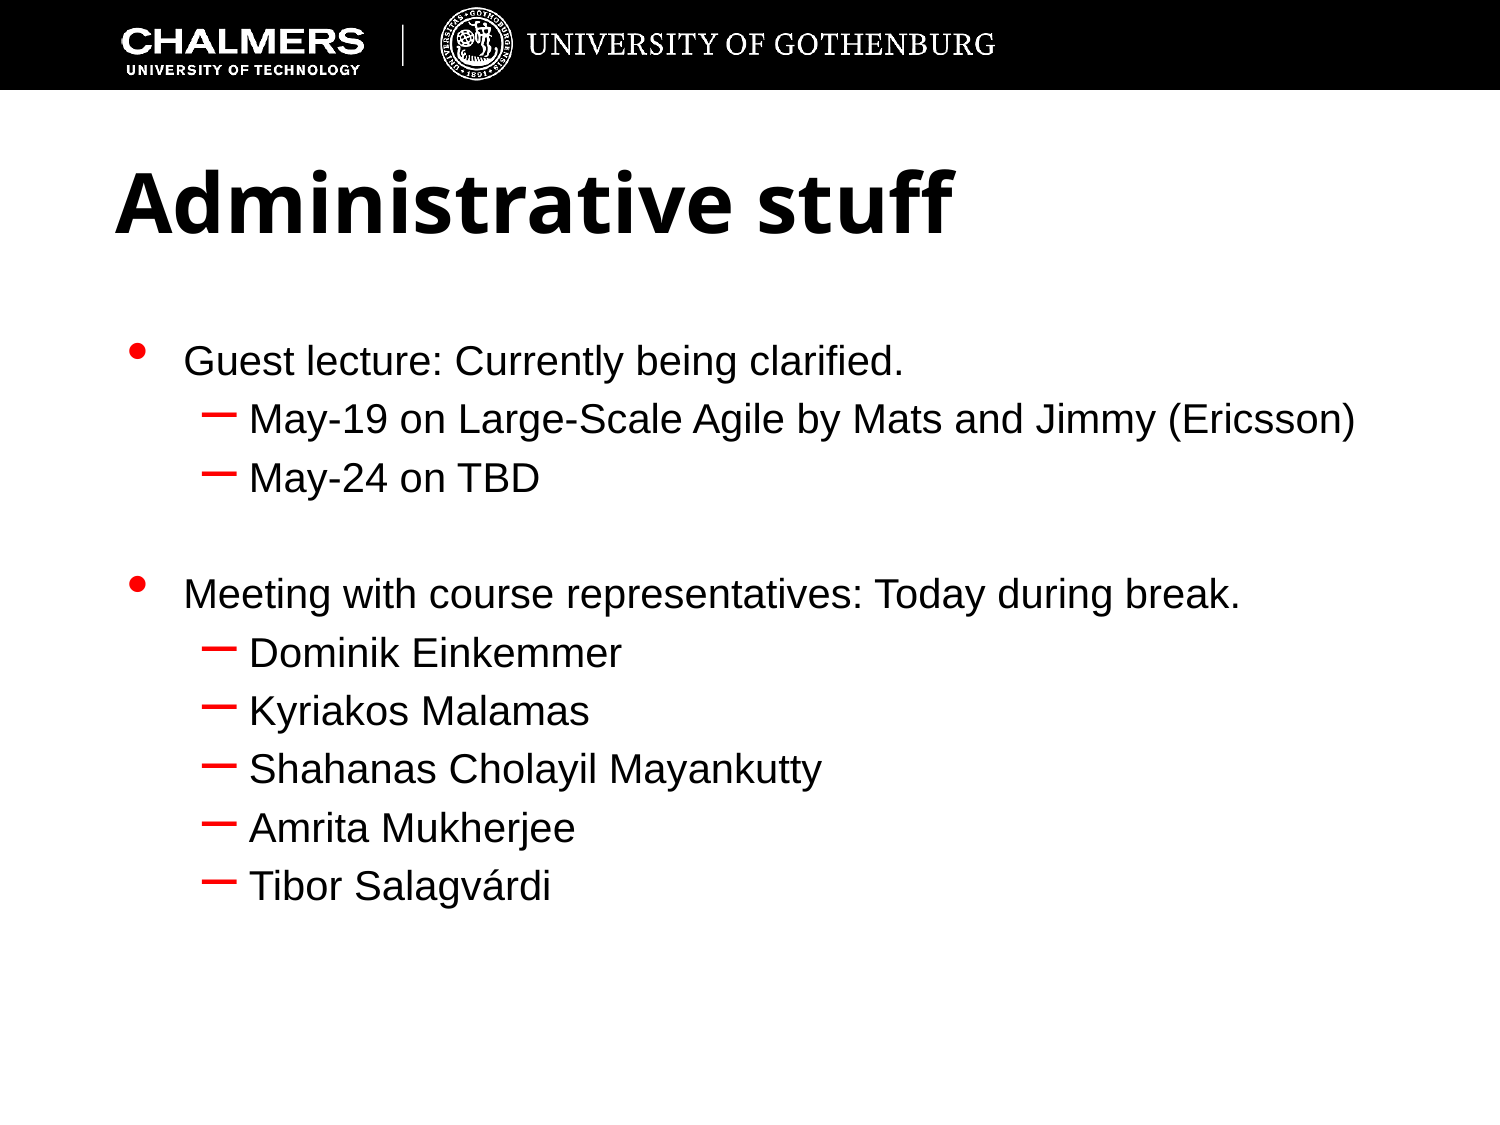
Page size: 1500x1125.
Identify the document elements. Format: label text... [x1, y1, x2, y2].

title Administrative stuff [100, 137, 1500, 263]
list Guest lecture: Currently being clarified. May-19 on Large-Scale Agile by Mats and Jimmy (Ericsson) May-24 on TBD Meeting with course representatives: Today during break. Dominik Einkemmer Kyriakos Malamas Shahanas Cholayil Mayankutty Amrita Mukherjee Tibor Salagvárdi [112, 326, 1388, 1064]
picture [112, 7, 999, 84]
